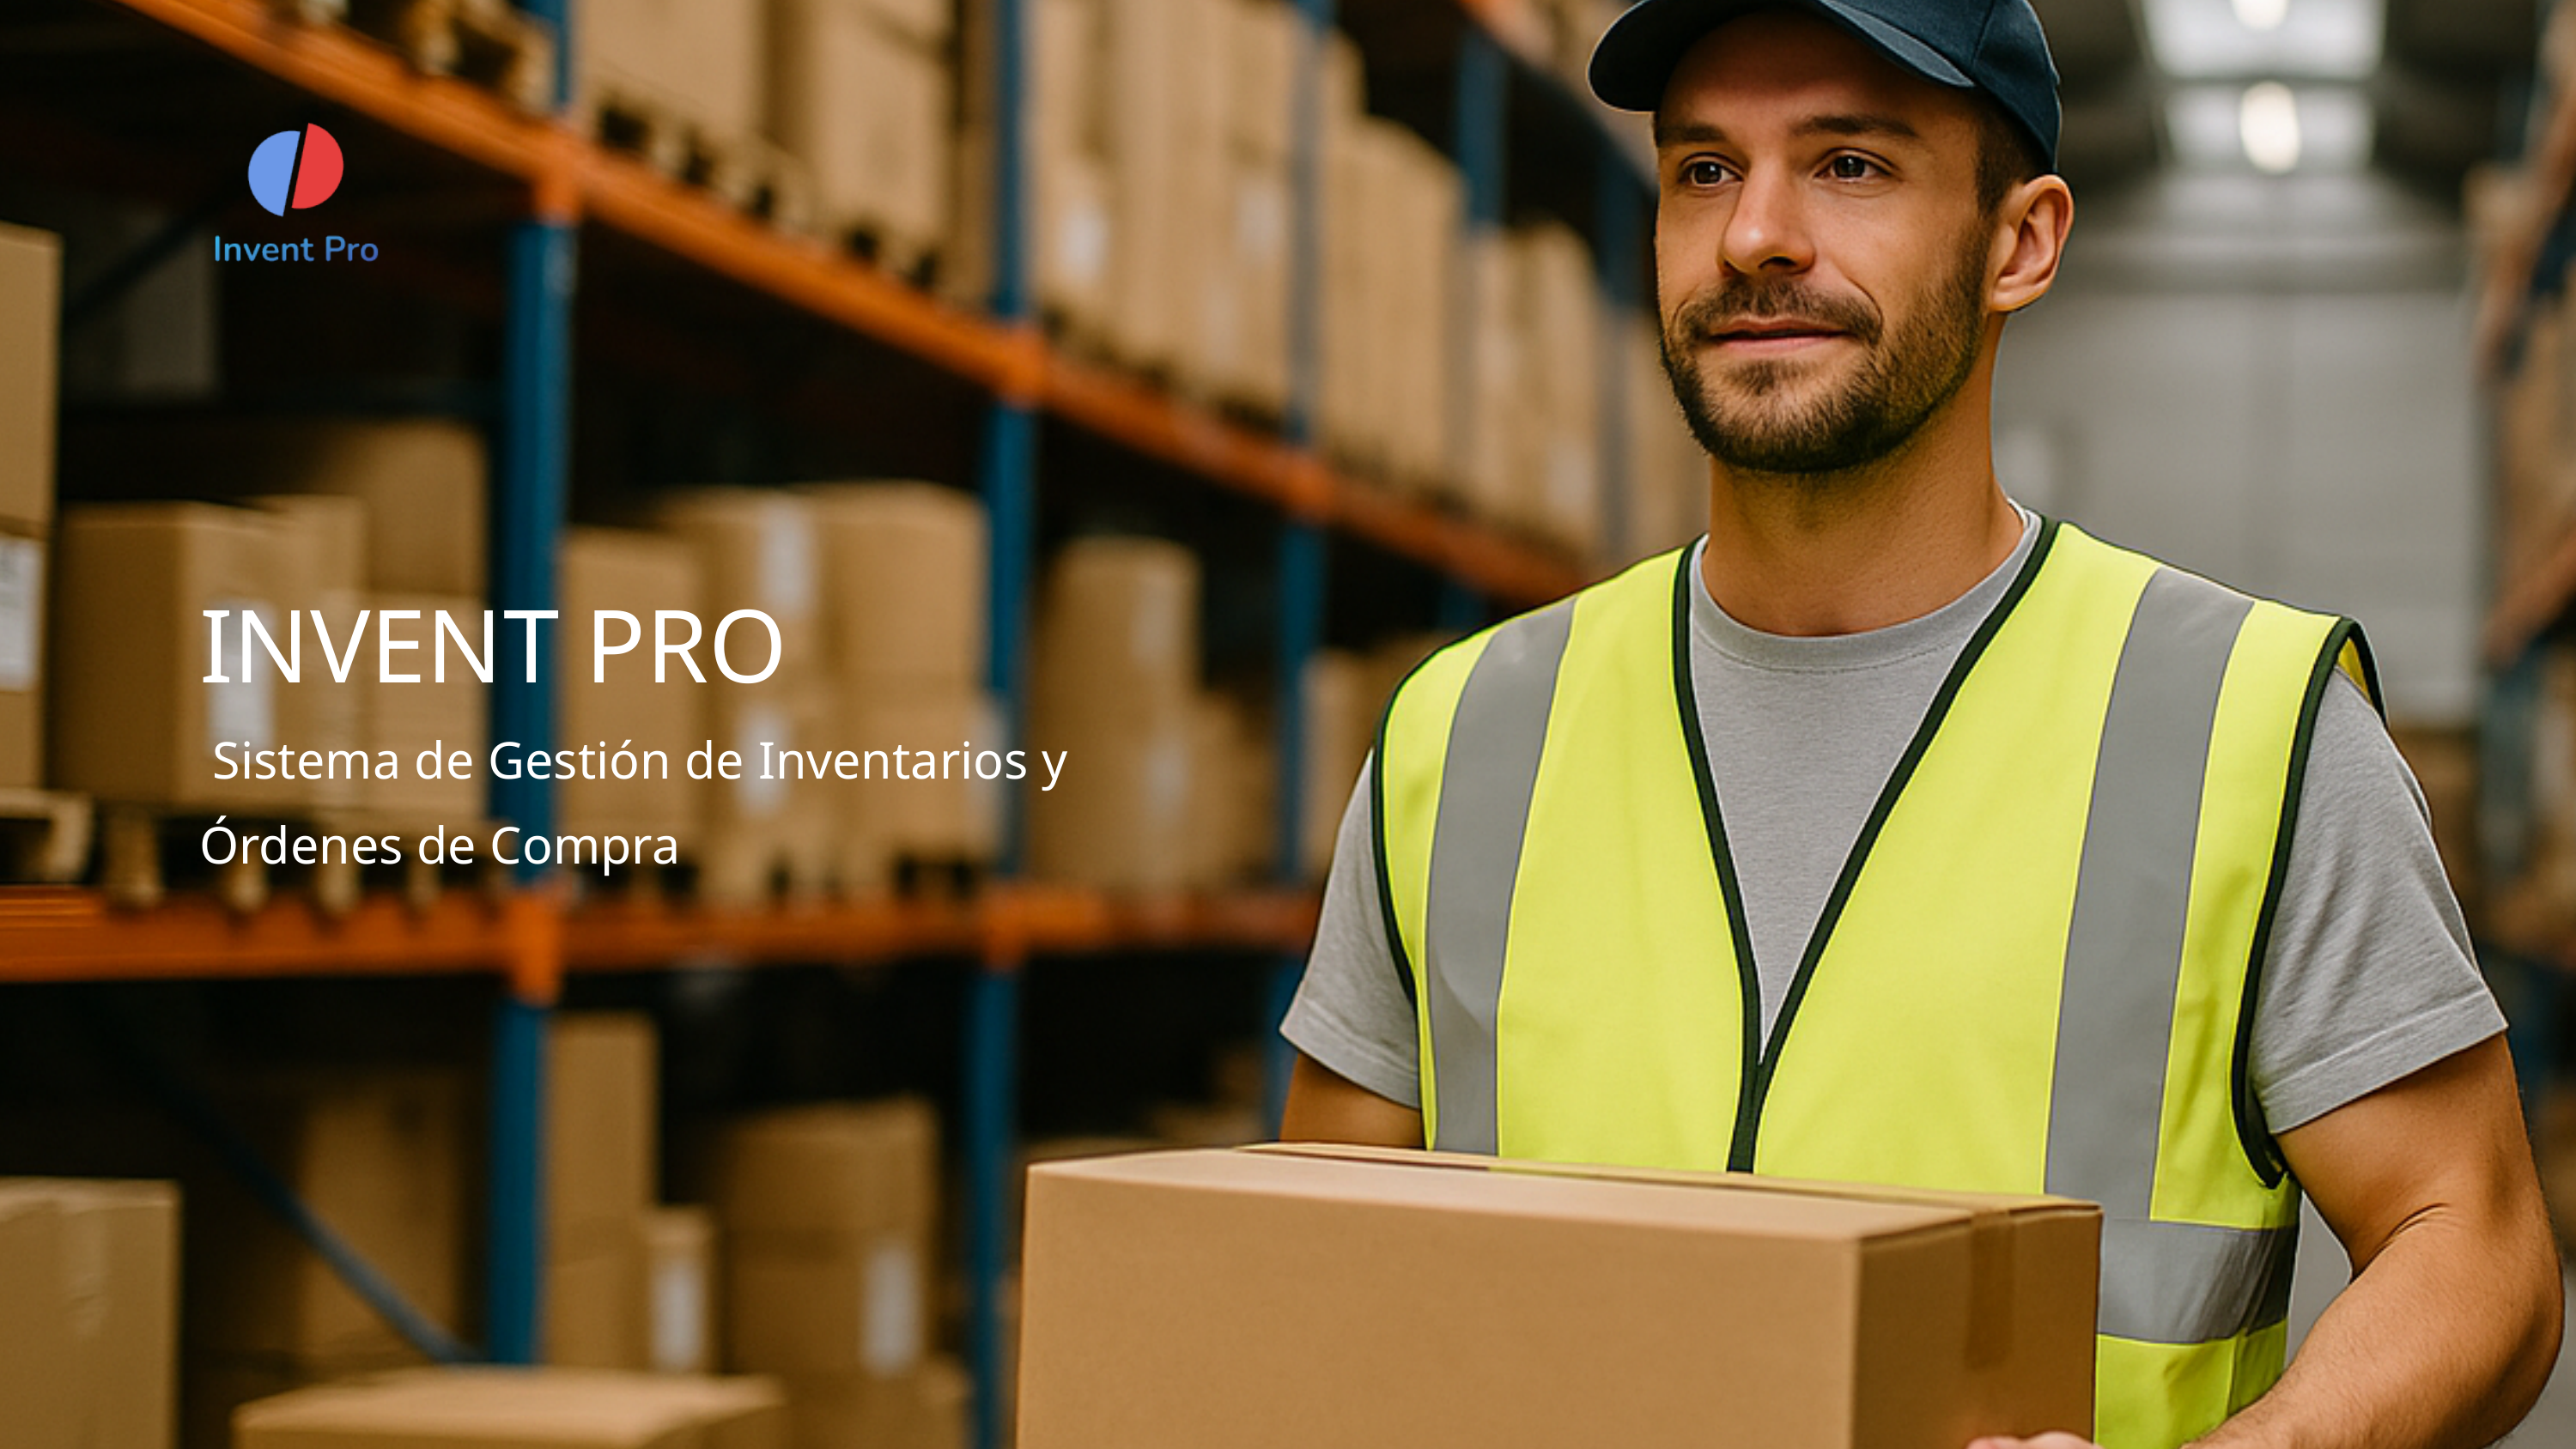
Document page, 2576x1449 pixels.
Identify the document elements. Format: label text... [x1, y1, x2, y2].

text_box Sistema de Gestión de Inventarios y Órdenes de Compra [199, 703, 1270, 875]
text_box INVENT PRO [199, 535, 1368, 704]
text_box [199, 122, 393, 287]
text_box [0, 0, 2576, 1449]
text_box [161, 453, 169, 949]
